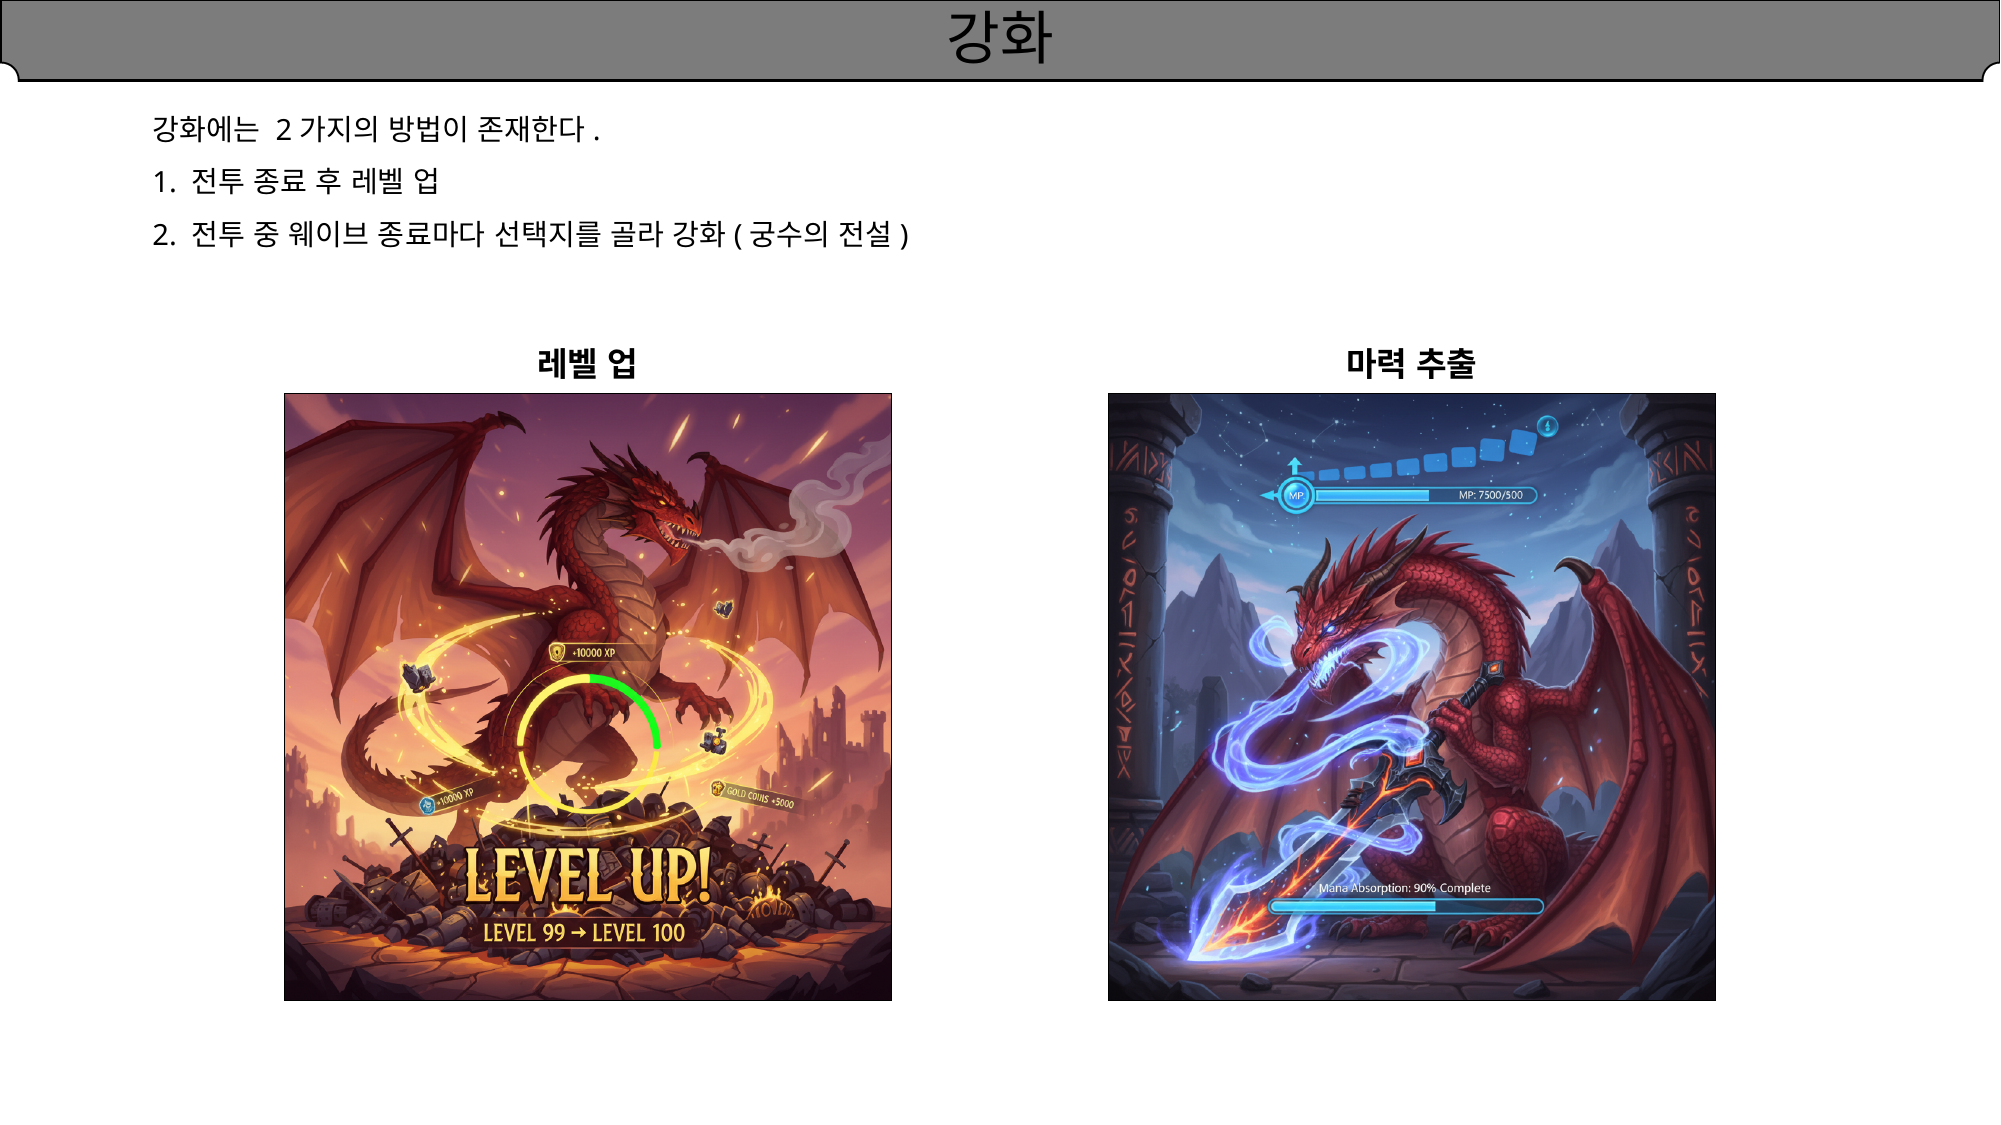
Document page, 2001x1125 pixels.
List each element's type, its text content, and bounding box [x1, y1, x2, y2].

picture [284, 393, 892, 1001]
picture [1108, 393, 1716, 1001]
text_box 레벨 업 [242, 338, 934, 394]
list 마력 추출 [1066, 338, 1758, 394]
text_box 강화에는 2가지의 방법이 존재한다. 1. 전투 종료 후 레벨 업 2. 전투 중 웨이브 종료마다 선택지를 골라 강화(궁수의 전설) [137, 107, 1863, 479]
title 강화 [0, 0, 2000, 82]
